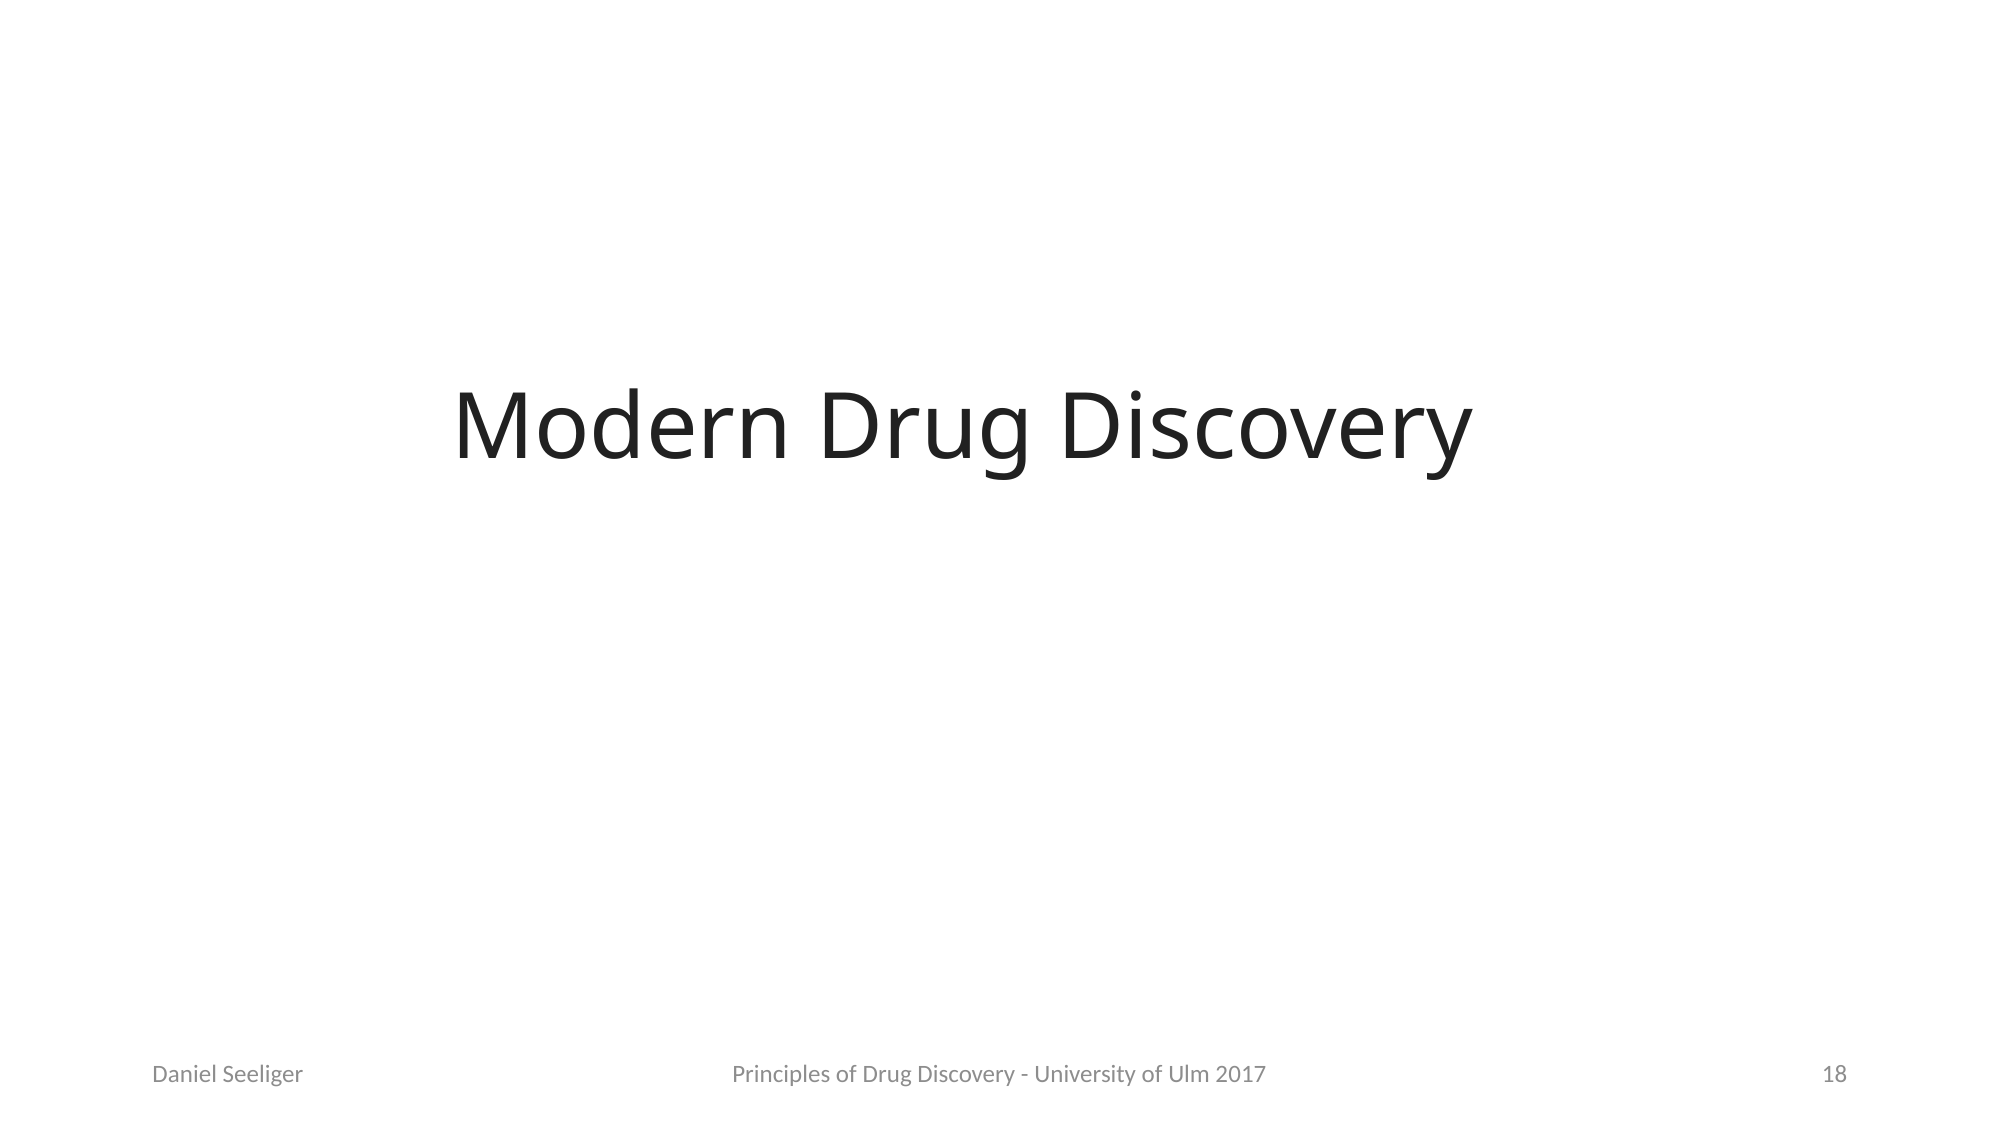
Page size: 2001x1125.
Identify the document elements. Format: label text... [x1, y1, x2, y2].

slide_number 18 [1412, 1042, 1863, 1103]
slide_number Daniel Seeliger [137, 1042, 588, 1103]
text_box Modern Drug Discovery [436, 371, 1676, 506]
footer Principles of Drug Discovery - University of Ulm 2017 [662, 1042, 1338, 1103]
